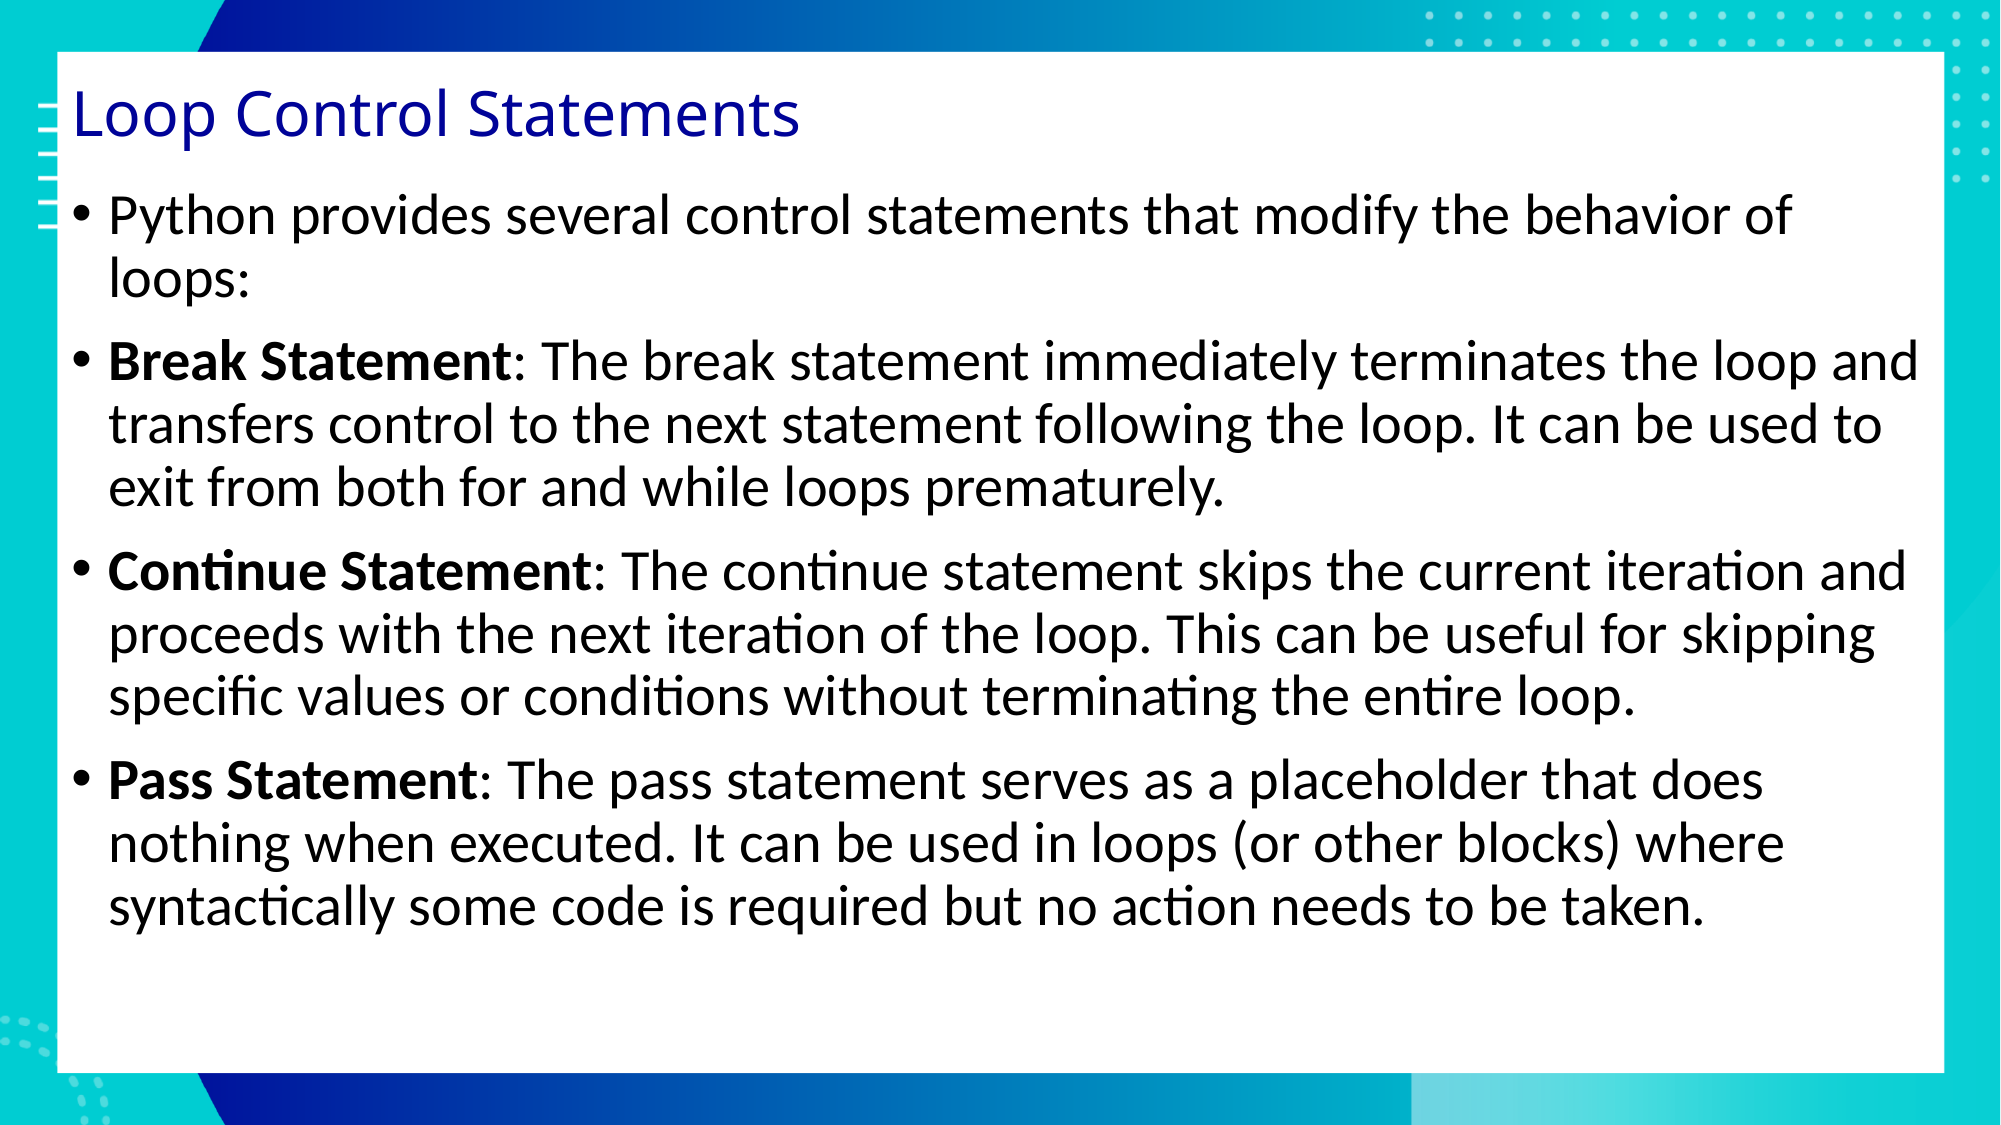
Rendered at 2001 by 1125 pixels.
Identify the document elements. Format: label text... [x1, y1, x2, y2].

picture [0, 0, 2001, 1125]
list Python provides several control statements that modify the behavior of loops: Break Statement: The break statement immediately terminates the loop and transfers control to the next statement following the loop. It can be used to exit from both for and while loops prematurely. Continue Statement: The continue statement skips the current iteration and proceeds with the next iteration of the loop. This can be useful for skipping specific values or conditions without terminating the entire loop. Pass Statement: The pass statement serves as a placeholder that does nothing when executed. It can be used in loops (or other blocks) where syntactically some code is required but no action needs to be taken. [56, 176, 1944, 1069]
title Loop Control Statements [56, 56, 1939, 176]
